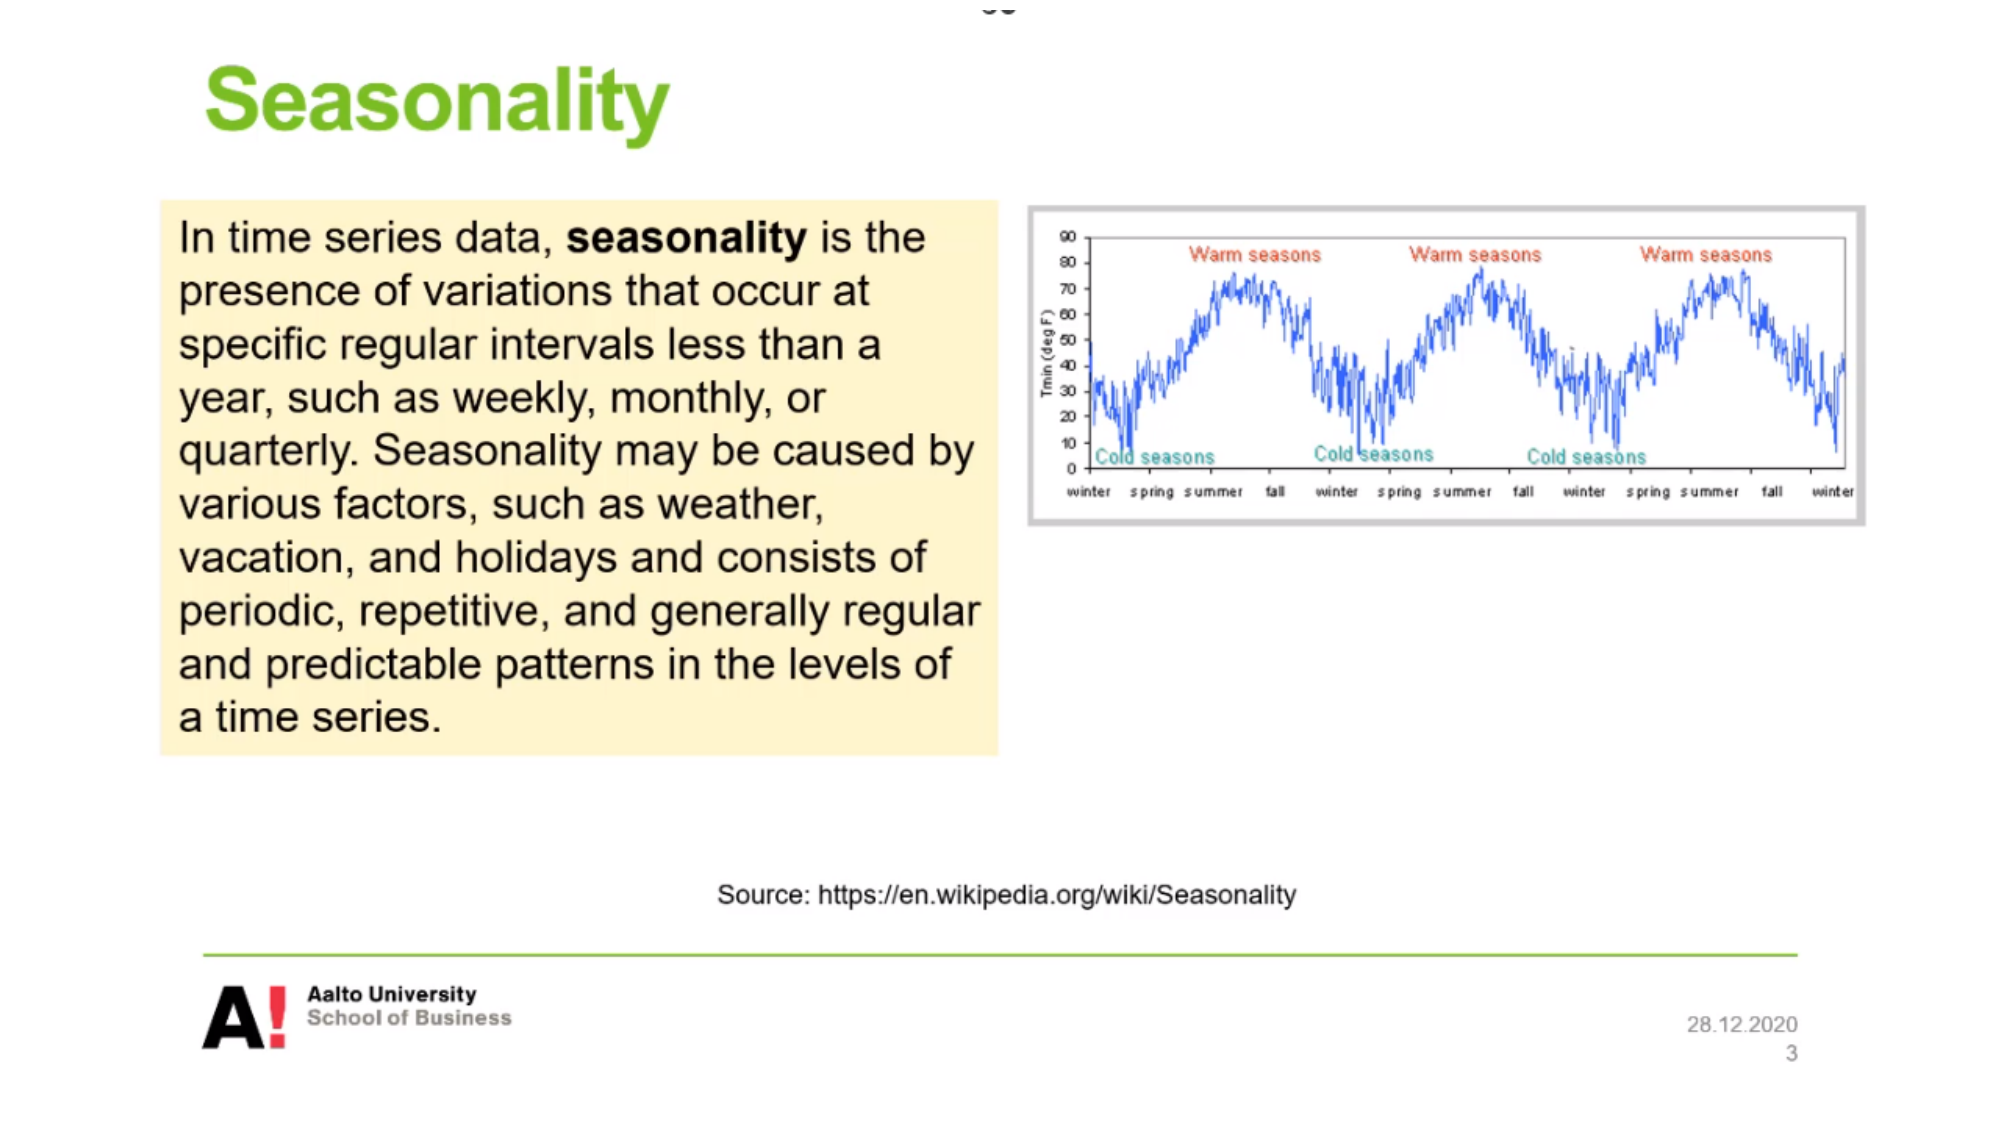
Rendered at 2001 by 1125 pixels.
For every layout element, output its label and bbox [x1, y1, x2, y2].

picture [112, 9, 1888, 1116]
